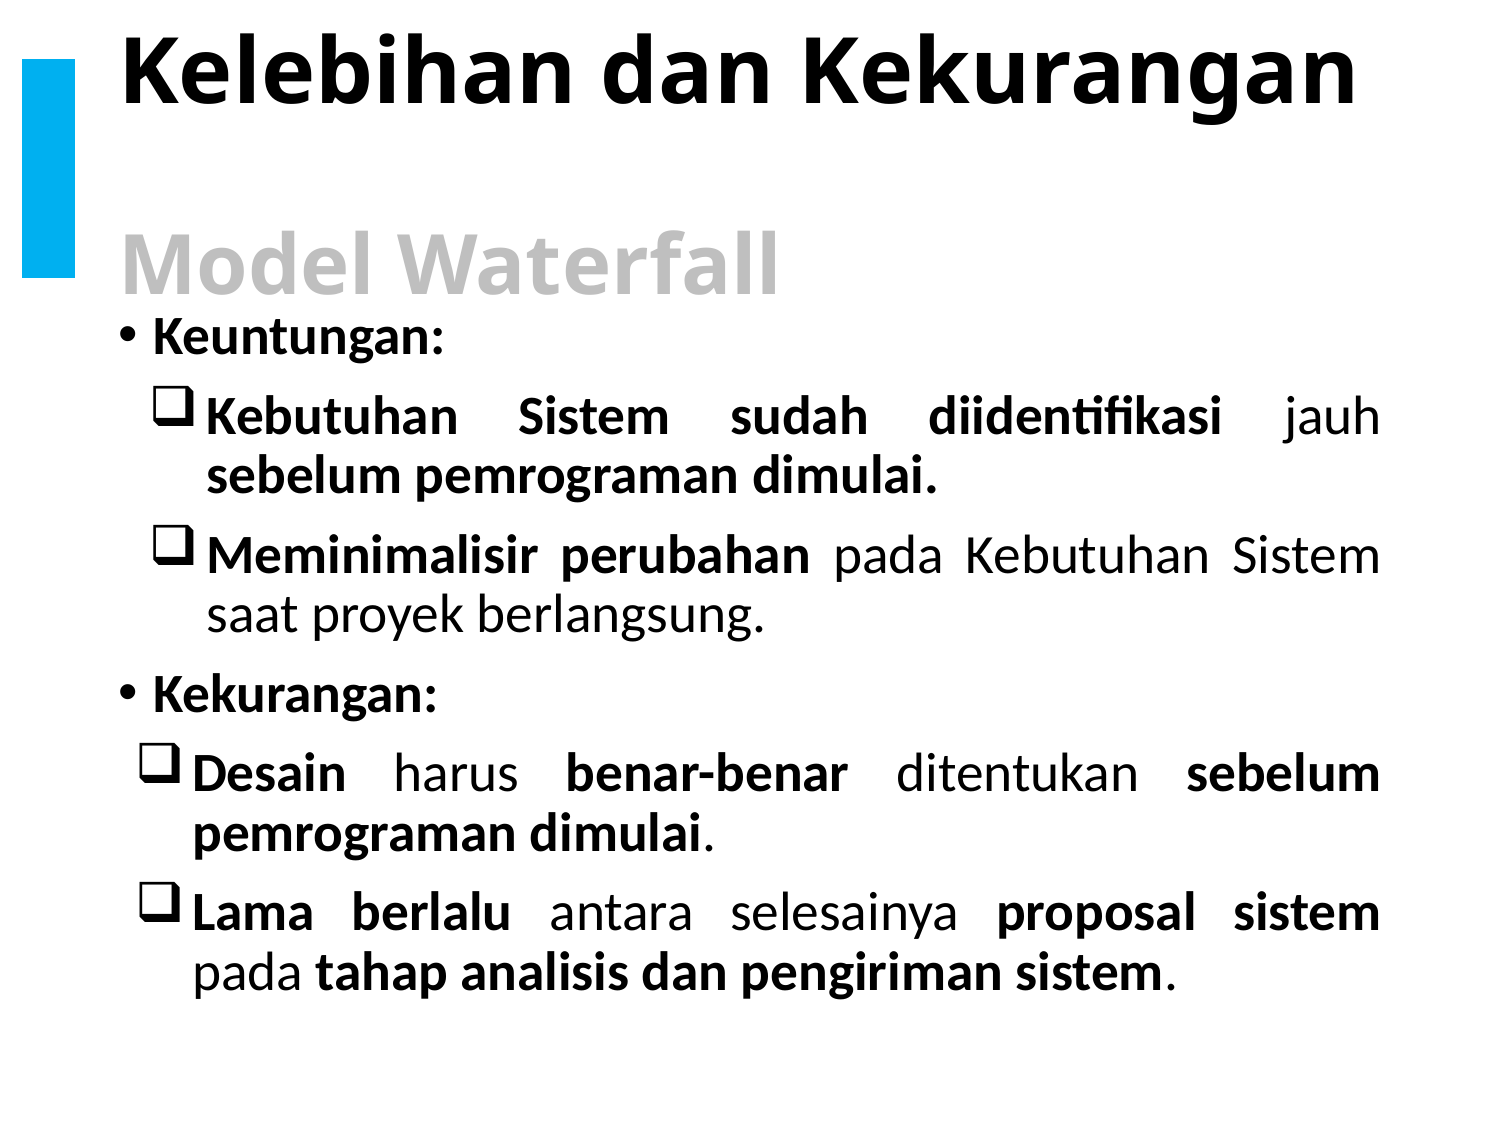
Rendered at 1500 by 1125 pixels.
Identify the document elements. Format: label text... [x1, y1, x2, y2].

list Keuntungan: Kebutuhan Sistem sudah diidentifikasi jauh sebelum pemrograman dimulai. Meminimalisir perubahan pada Kebutuhan Sistem saat proyek berlangsung. Kekurangan: Desain harus benar-benar ditentukan sebelum pemrograman dimulai. Lama berlalu antara selesainya proposal sistem pada tahap analisis dan pengiriman sistem. [103, 299, 1397, 1014]
title Kelebihan dan Kekurangan Model Waterfall [103, 59, 1397, 278]
